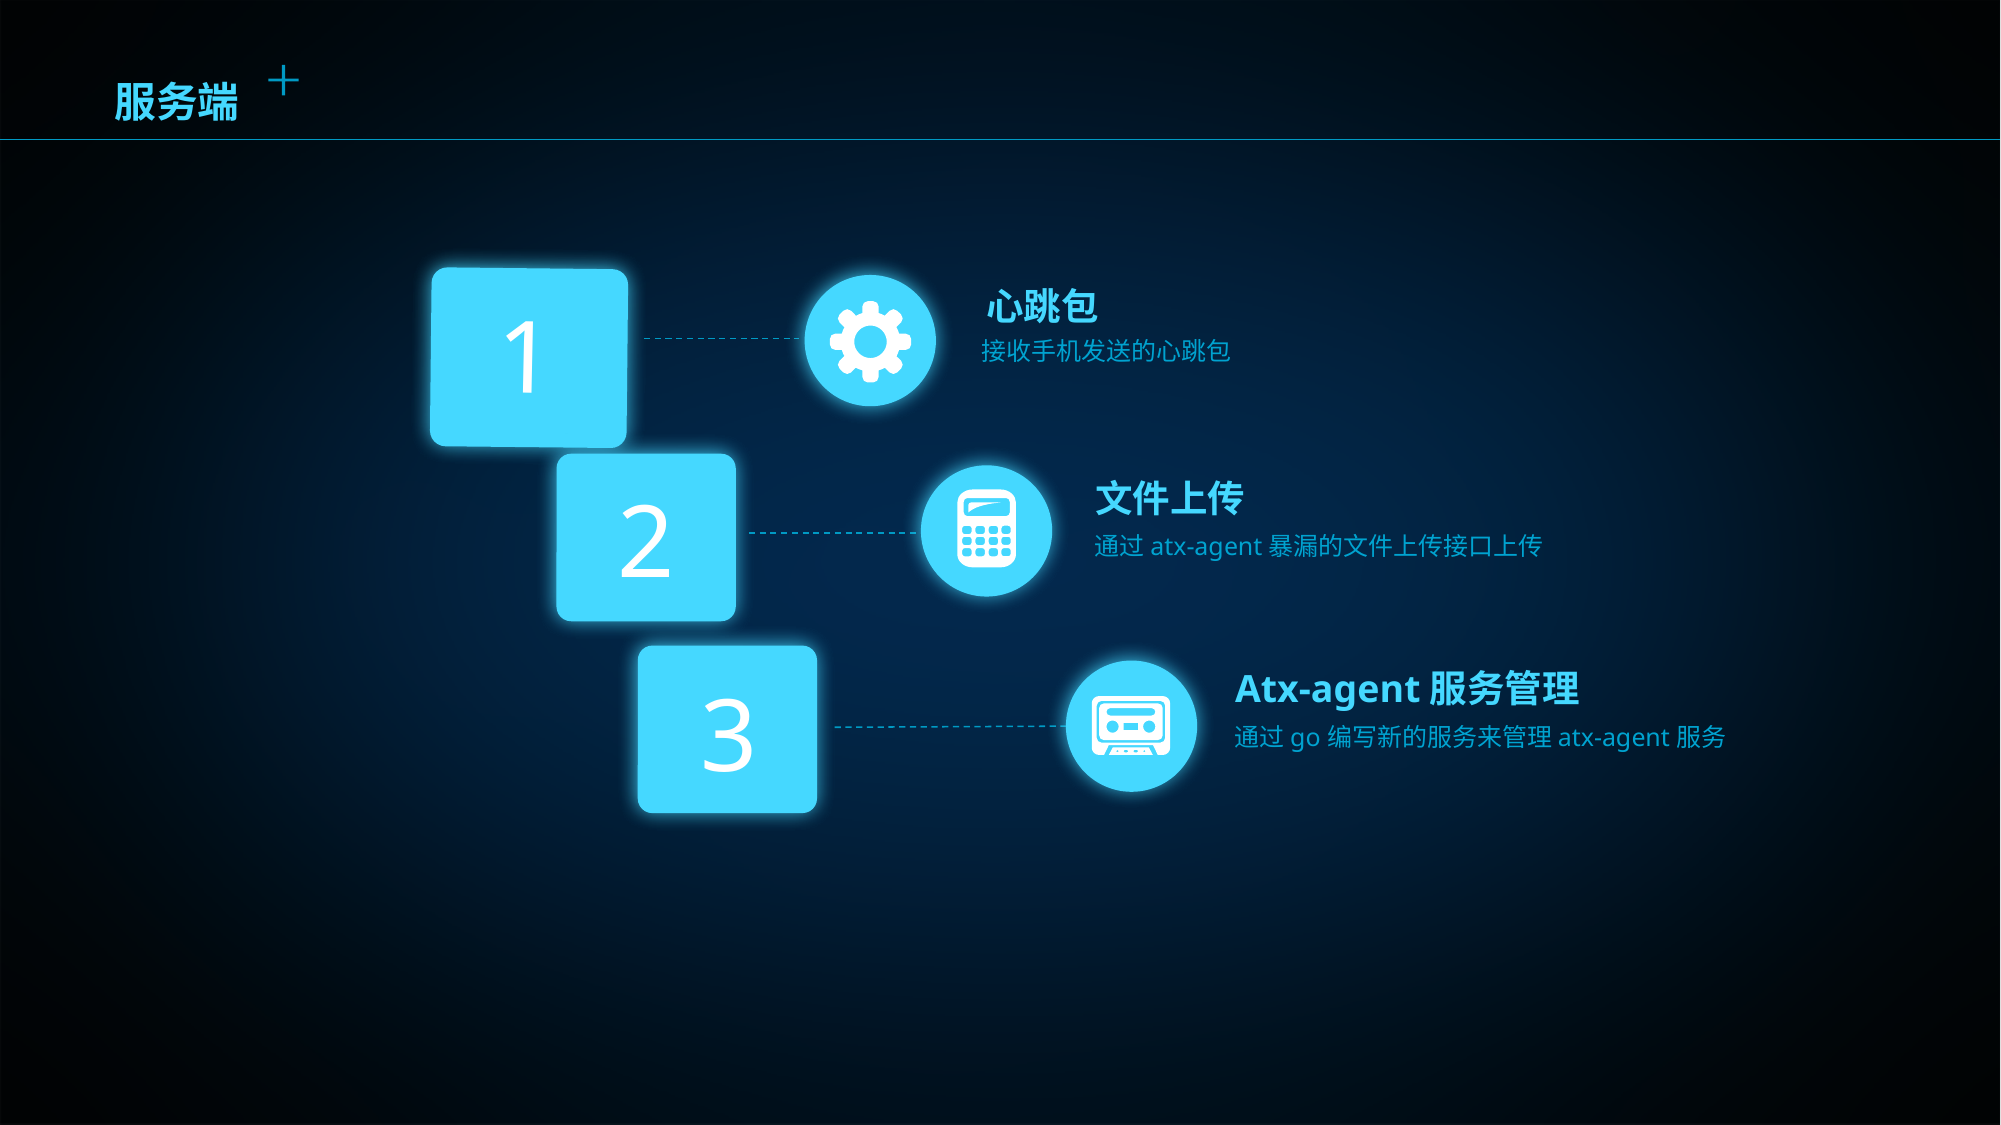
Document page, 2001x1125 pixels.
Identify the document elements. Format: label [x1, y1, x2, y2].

text_box [574, 448, 615, 453]
picture [0, 0, 2001, 138]
text_box [637, 645, 818, 814]
text_box [748, 465, 1053, 597]
text_box [804, 274, 936, 407]
text_box [99, 68, 259, 134]
text_box [967, 271, 1541, 373]
text_box [1079, 463, 1654, 569]
text_box [834, 660, 1198, 792]
picture [0, 141, 2001, 1125]
text_box [1219, 653, 1794, 759]
text_box [268, 64, 299, 96]
text_box [556, 453, 736, 622]
text_box [430, 268, 628, 448]
